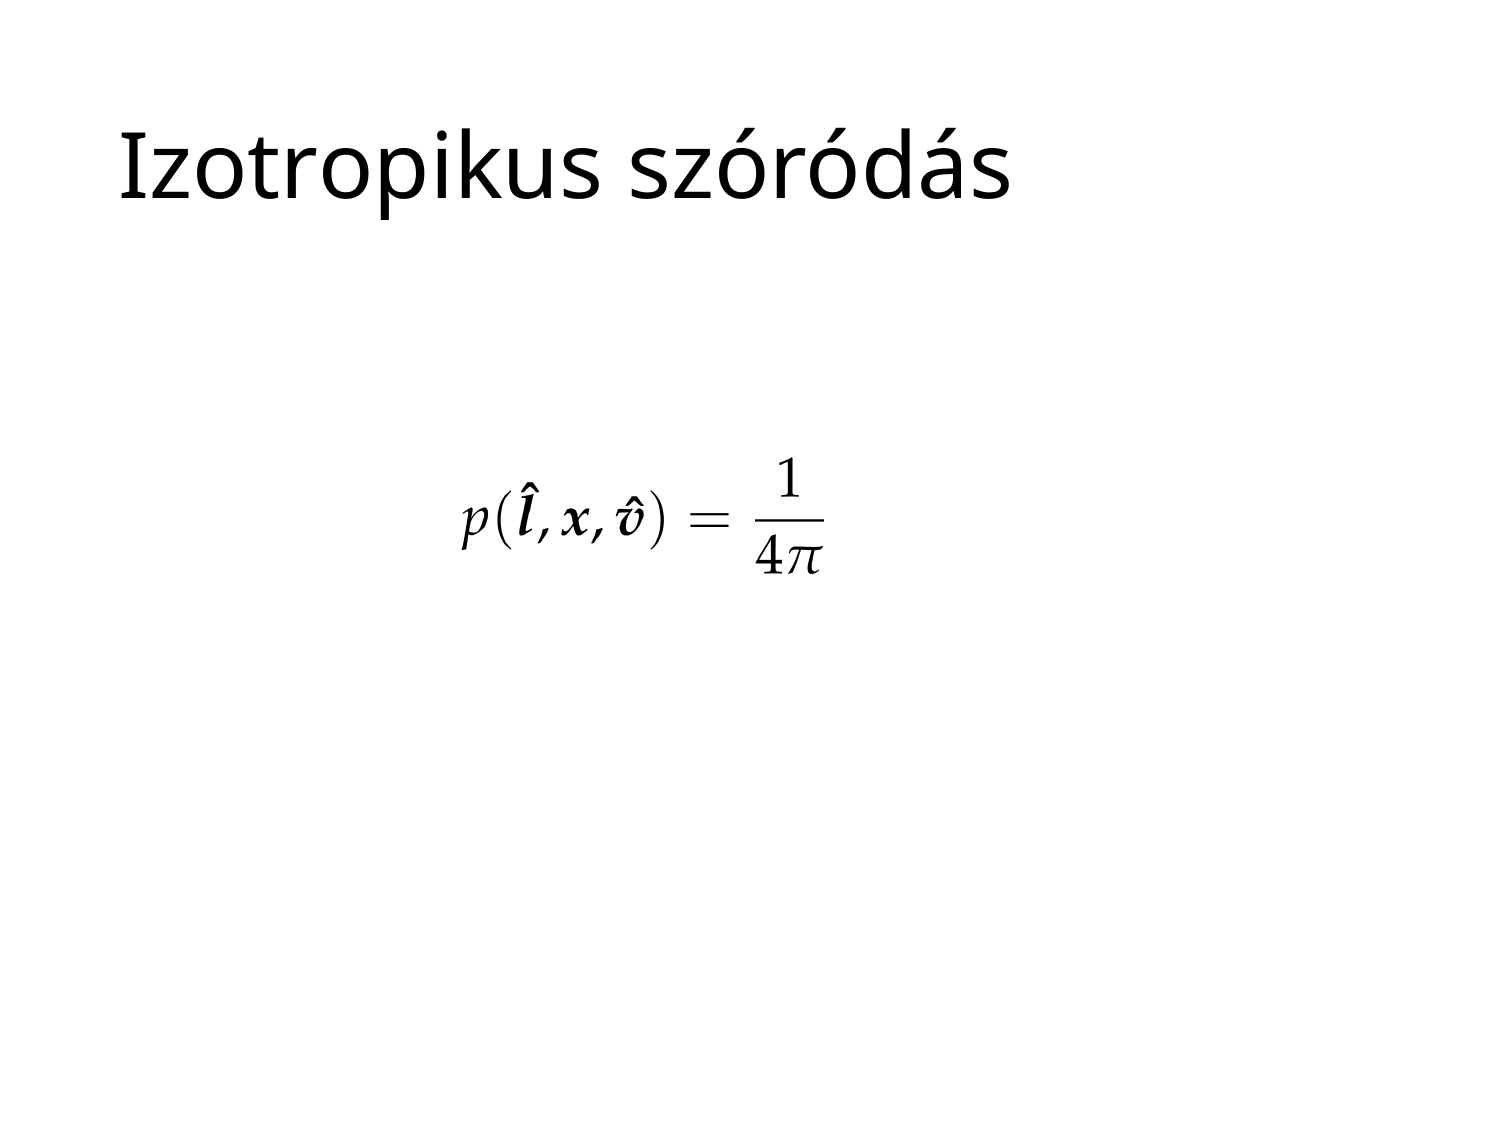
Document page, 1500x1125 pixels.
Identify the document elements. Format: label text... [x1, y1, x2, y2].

picture [461, 457, 824, 574]
title Izotropikus szóródás [103, 59, 1397, 278]
